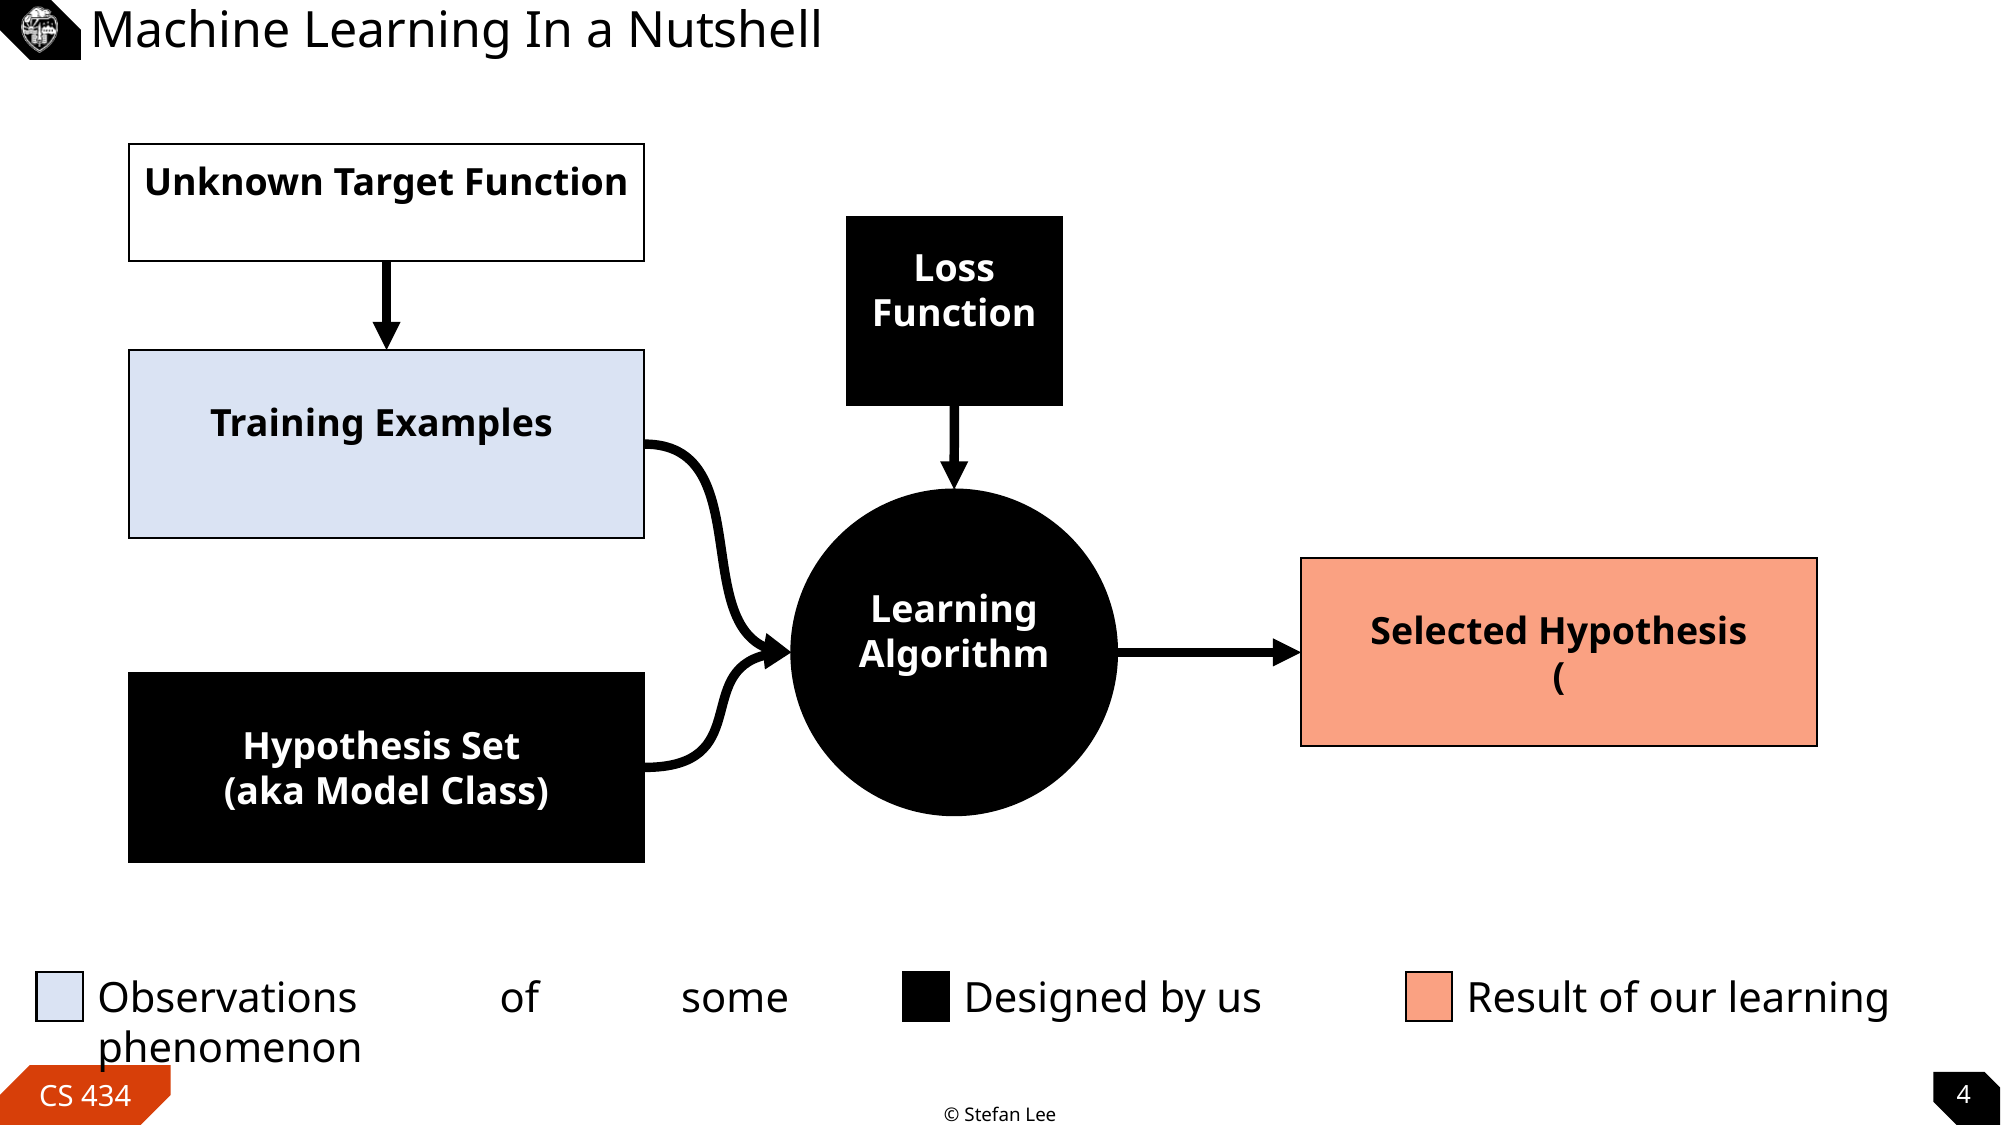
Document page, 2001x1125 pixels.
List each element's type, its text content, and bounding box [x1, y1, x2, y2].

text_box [644, 652, 792, 768]
text_box [1405, 971, 1451, 1022]
text_box [35, 971, 82, 1022]
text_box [644, 444, 792, 652]
text_box [902, 971, 948, 1022]
title Machine Learning In a Nutshell [0, 1, 1699, 61]
text_box Result of our learning [1451, 963, 1918, 1029]
text_box Designed by us [948, 963, 1286, 1029]
slide_number 4 [1933, 1071, 1994, 1119]
text_box Observations of some phenomenon [82, 963, 804, 1079]
